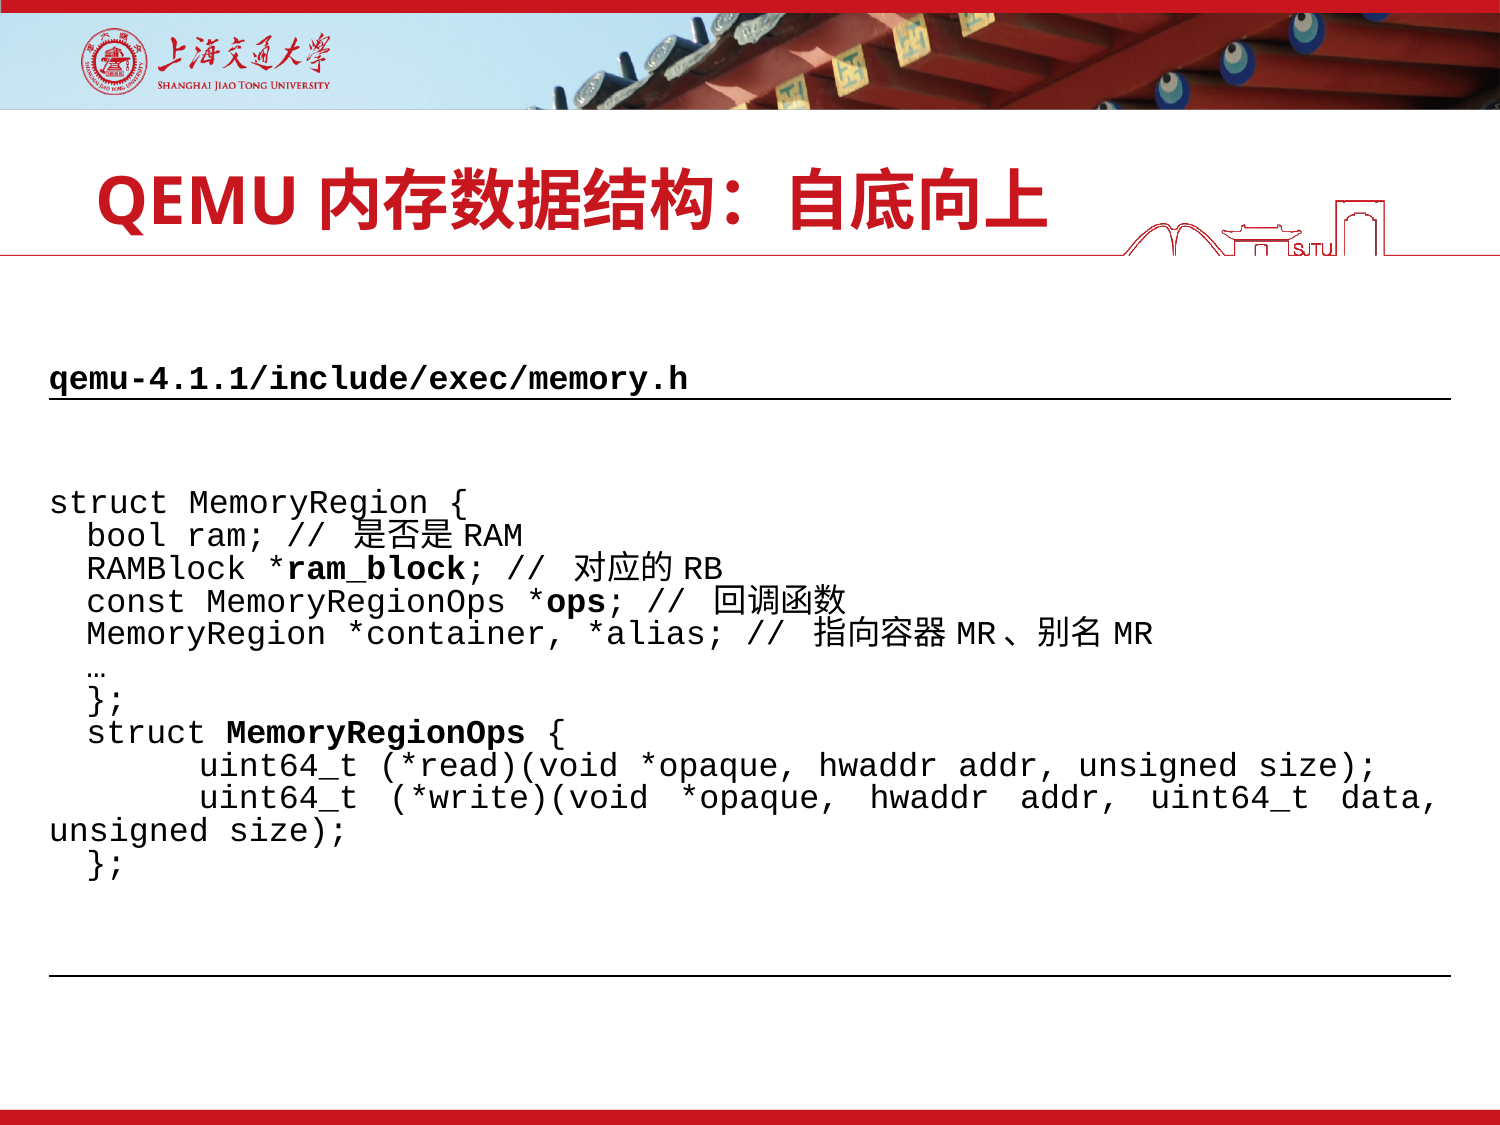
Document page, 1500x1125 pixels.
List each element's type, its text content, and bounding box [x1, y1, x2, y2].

table_header qemu-4.1.1/include/exec/memory.h [49, 366, 1451, 398]
picture [0, 0, 1500, 110]
table_cell struct MemoryRegion { bool ram; // 是否是RAM RAMBlock *ram_block; // 对应的RB const MemoryRegionOps *ops; // 回调函数 MemoryRegion *container, *alias; // 指向容器MR、别名MR … }; struct MemoryRegionOps { uint64_t (*read)(void *opaque, hwaddr addr, unsigned size); uint64_t (*write)(void *opaque, hwaddr addr, uint64_t data, unsigned size); }; [49, 400, 1451, 975]
title QEMU内存数据结构：自底向上 [81, 159, 1455, 254]
picture [0, 200, 1500, 256]
